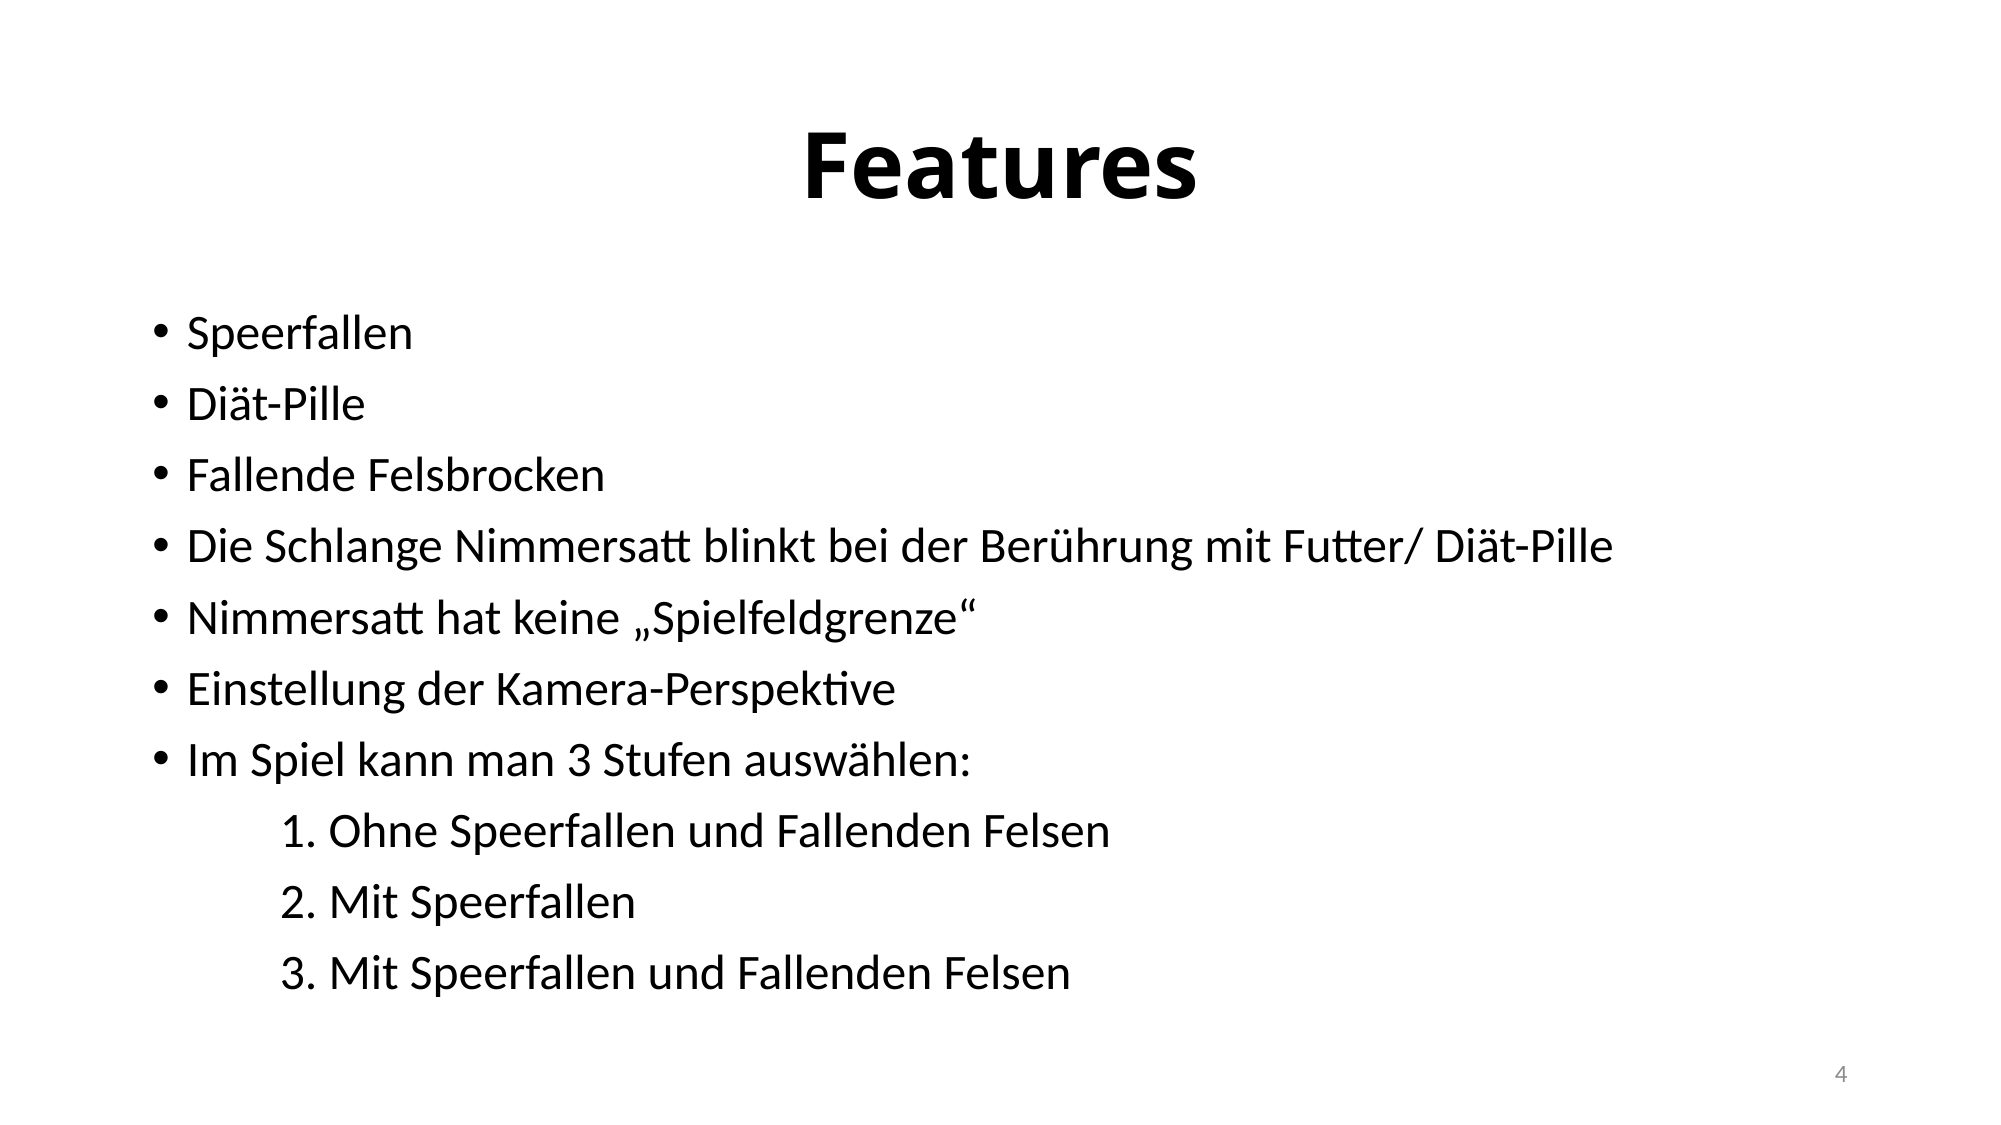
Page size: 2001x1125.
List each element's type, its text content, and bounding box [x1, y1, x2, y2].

title Features [137, 59, 1863, 278]
slide_number 4 [1412, 1042, 1863, 1103]
list Speerfallen Diät-Pille Fallende Felsbrocken Die Schlange Nimmersatt blinkt bei der Berührung mit Futter/ Diät-Pille Nimmersatt hat keine „Spielfeldgrenze“ Einstellung der Kamera-Perspektive Im Spiel kann man 3 Stufen auswählen: 1. Ohne Speerfallen und Fallenden Felsen 2. Mit Speerfallen 3. Mit Speerfallen und Fallenden Felsen [137, 299, 1863, 1014]
